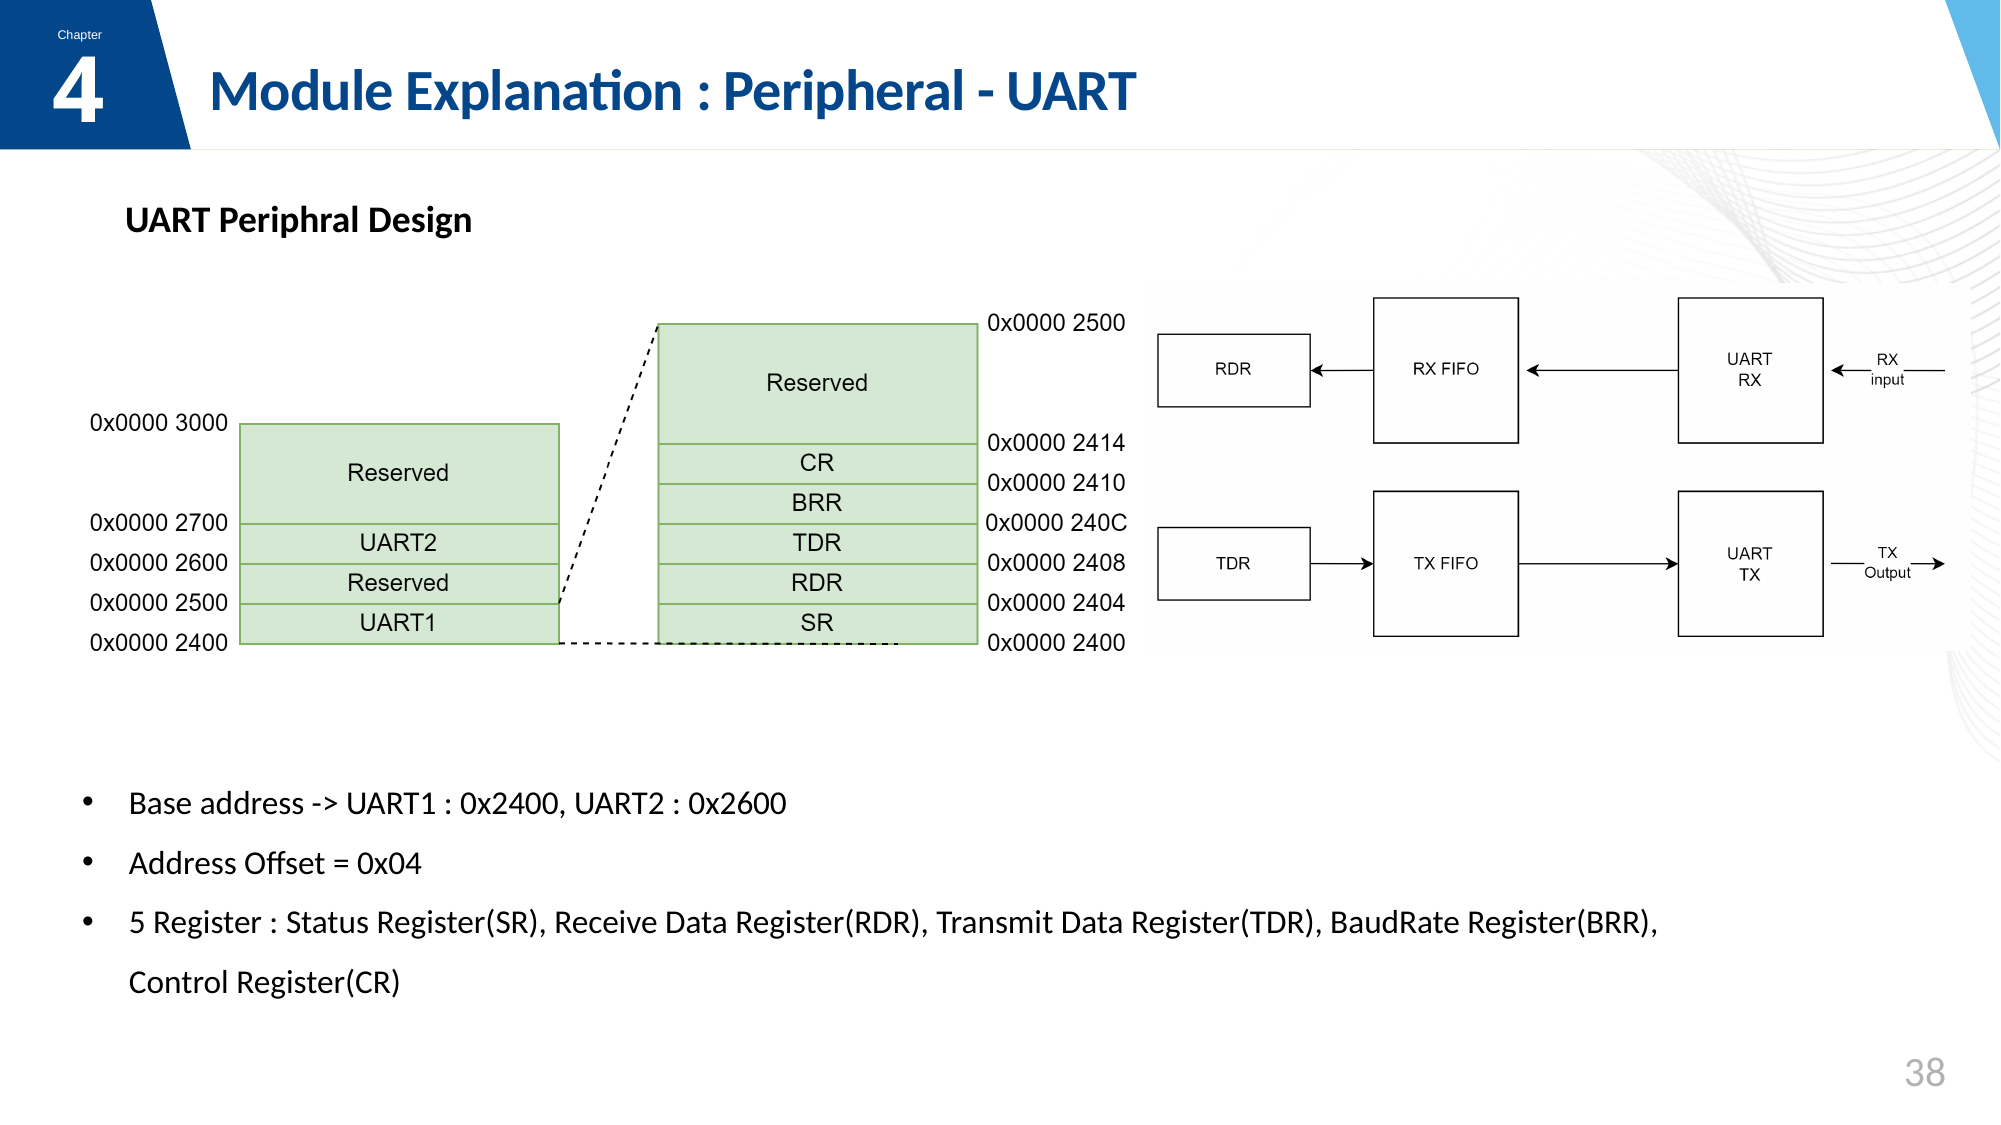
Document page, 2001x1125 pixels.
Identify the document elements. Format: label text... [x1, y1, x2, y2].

text_box Base address -> UART1 : 0x2400, UART2 : 0x2600 Address Offset = 0x04 5 Register : Status Register(SR), Receive Data Register(RDR), Transmit Data Register(TDR), BaudRate Register(BRR), Control Register(CR) [67, 753, 1783, 1068]
text_box [67, 0, 1115, 283]
title Module Explanation : Peripheral - UART [194, 45, 1715, 138]
slide_number 38 [1511, 1040, 1962, 1101]
text_box 4 [22, 23, 67, 149]
picture [59, 283, 1971, 683]
